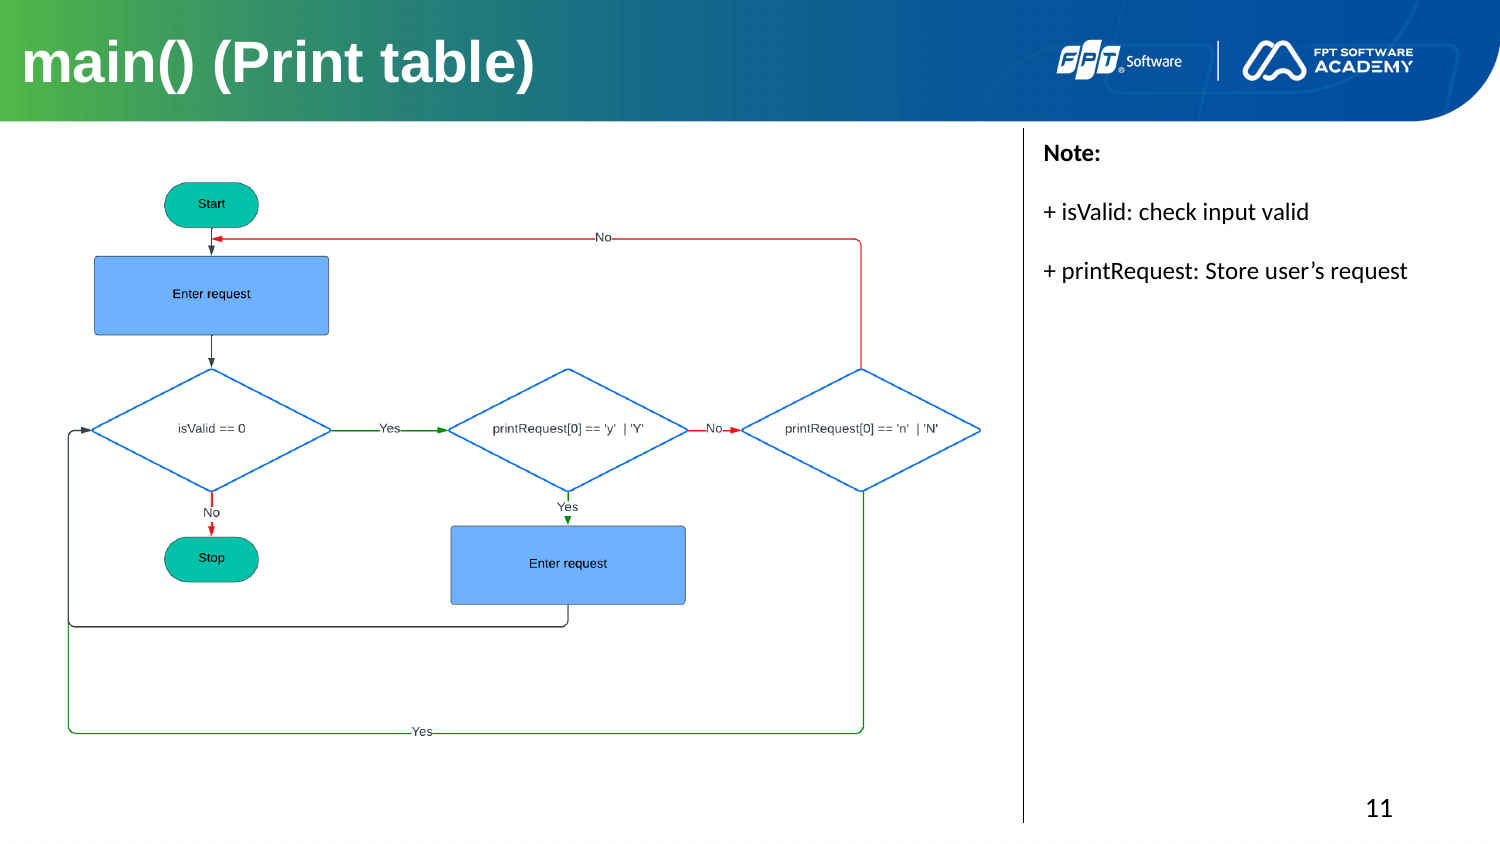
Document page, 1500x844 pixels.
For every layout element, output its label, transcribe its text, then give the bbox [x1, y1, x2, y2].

text_box 11 [1350, 782, 1461, 827]
text_box Note: + isValid: check input valid + printRequest: Store user’s request [1026, 102, 1500, 351]
picture [0, 0, 1500, 844]
text_box main() (Print table) [6, 6, 1136, 112]
